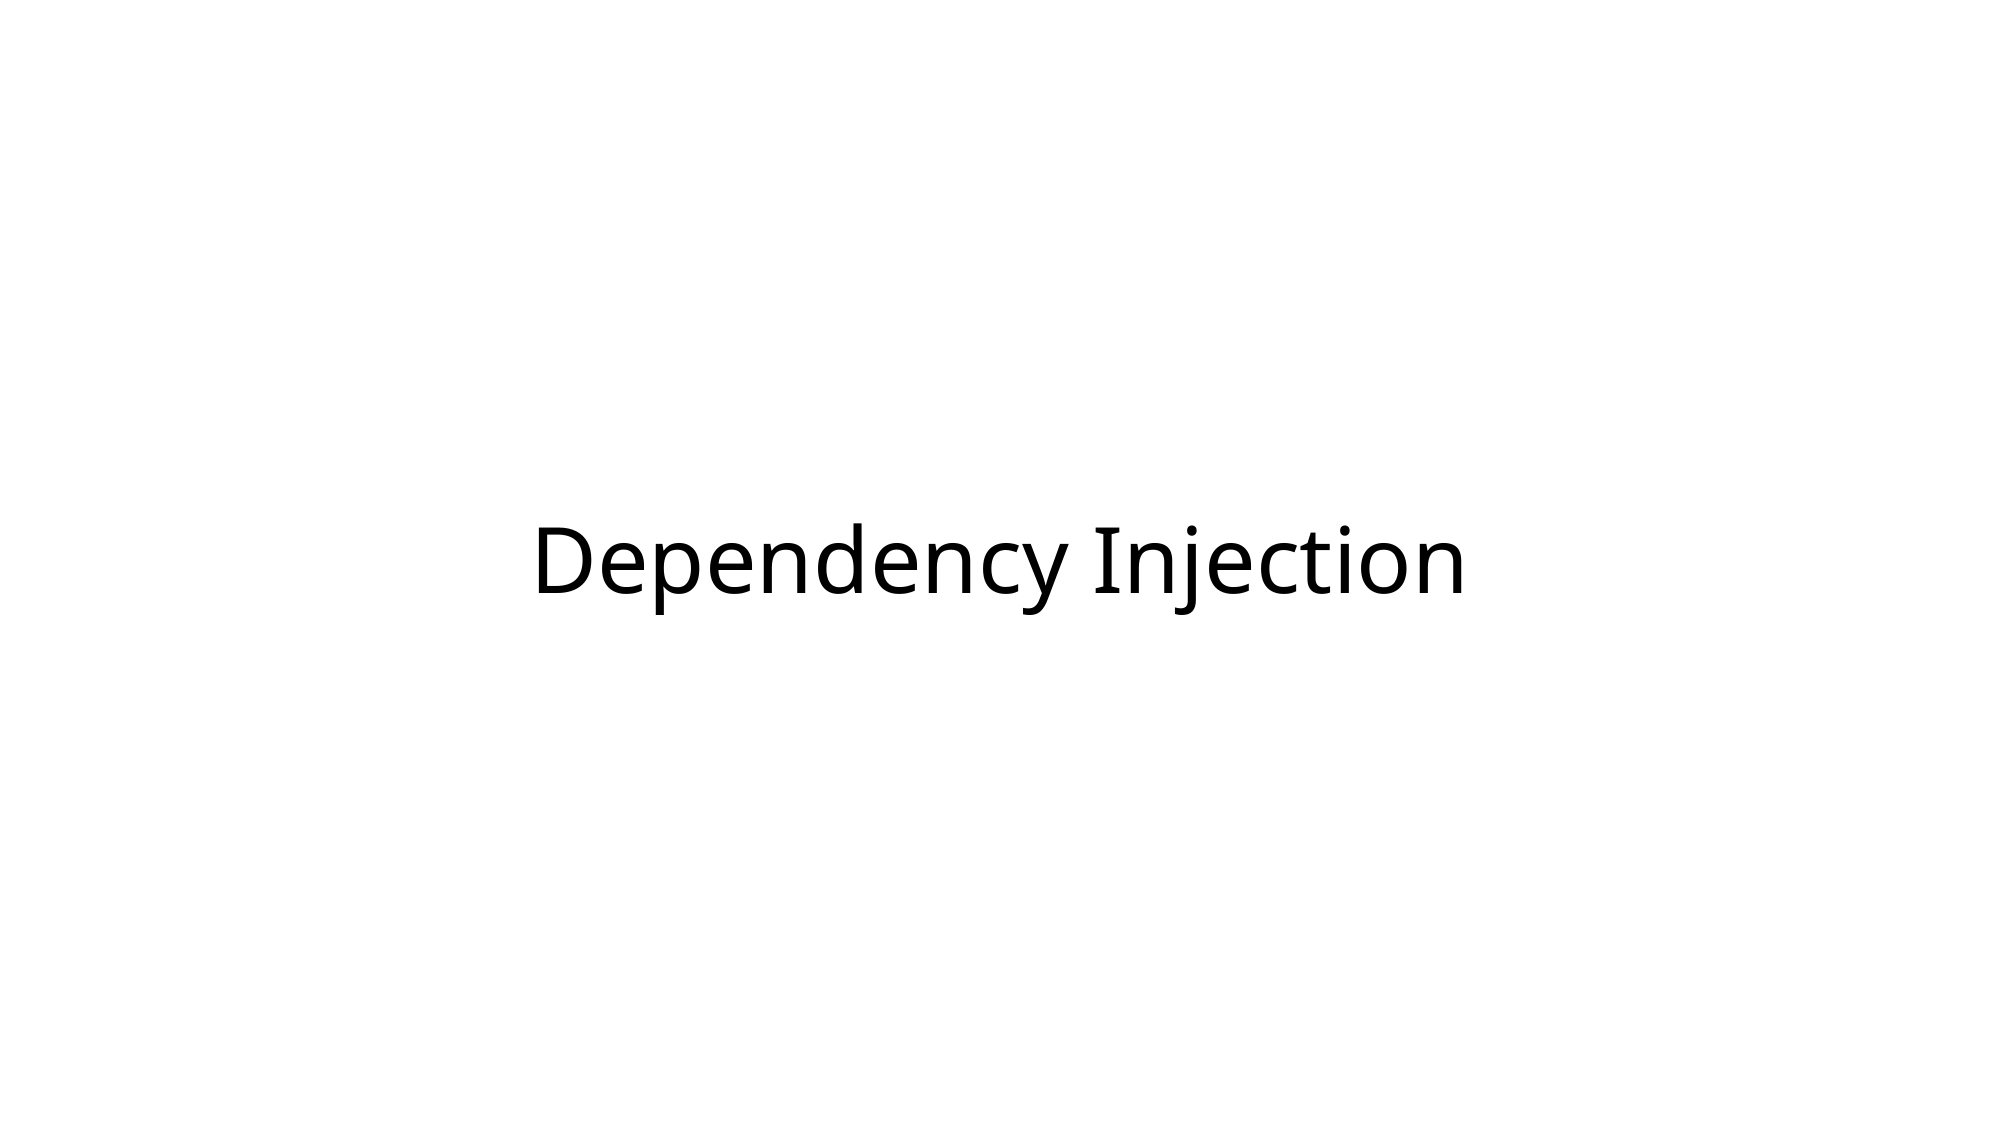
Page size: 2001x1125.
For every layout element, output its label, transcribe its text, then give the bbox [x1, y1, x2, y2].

title Dependency Injection [137, 59, 1863, 1068]
